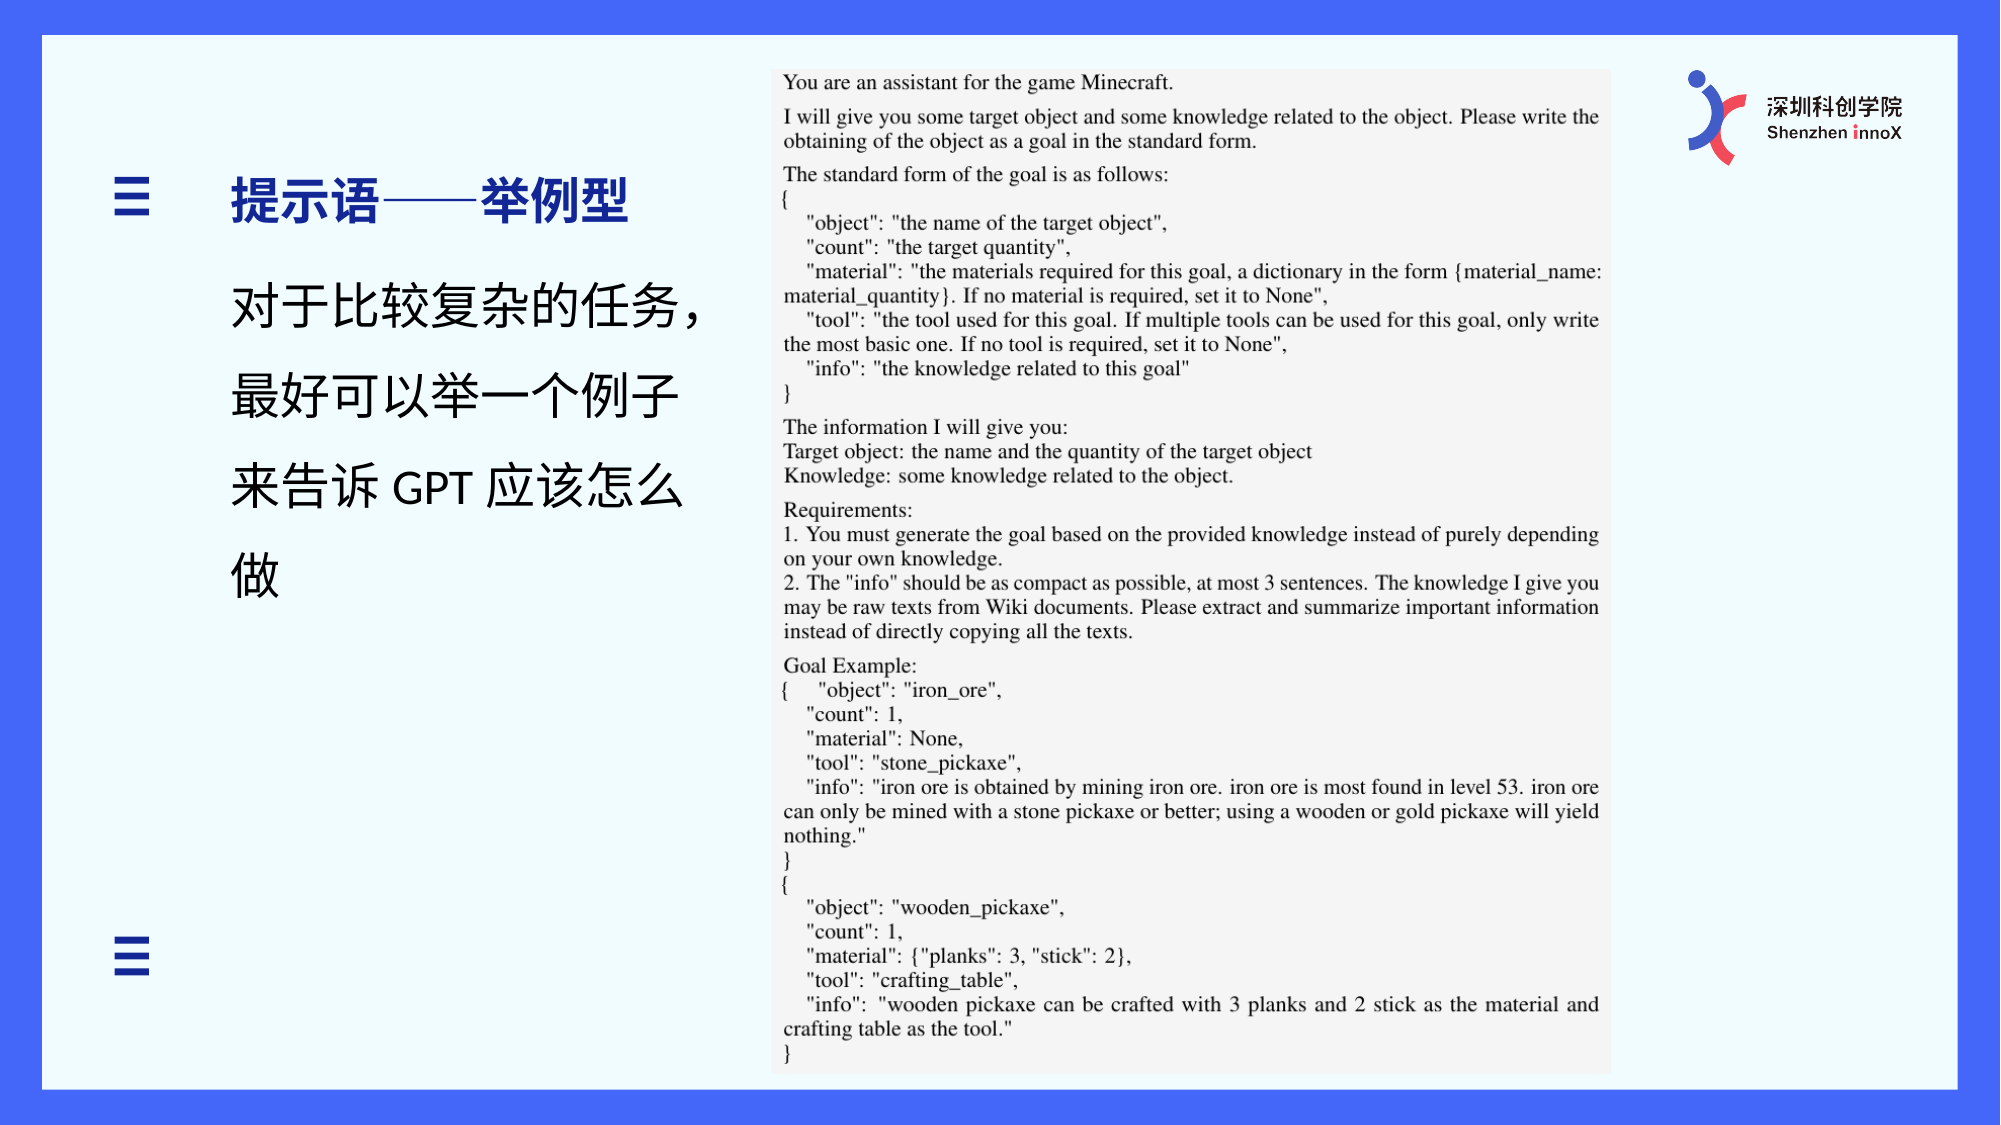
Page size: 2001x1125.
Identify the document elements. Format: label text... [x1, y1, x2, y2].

text_box 提示语——举例型 [215, 161, 771, 237]
picture [771, 69, 1611, 1075]
text_box 对于比较复杂的任务，最好可以举一个例子来告诉GPT应该怎么做 [215, 237, 720, 612]
picture [1688, 70, 1902, 166]
